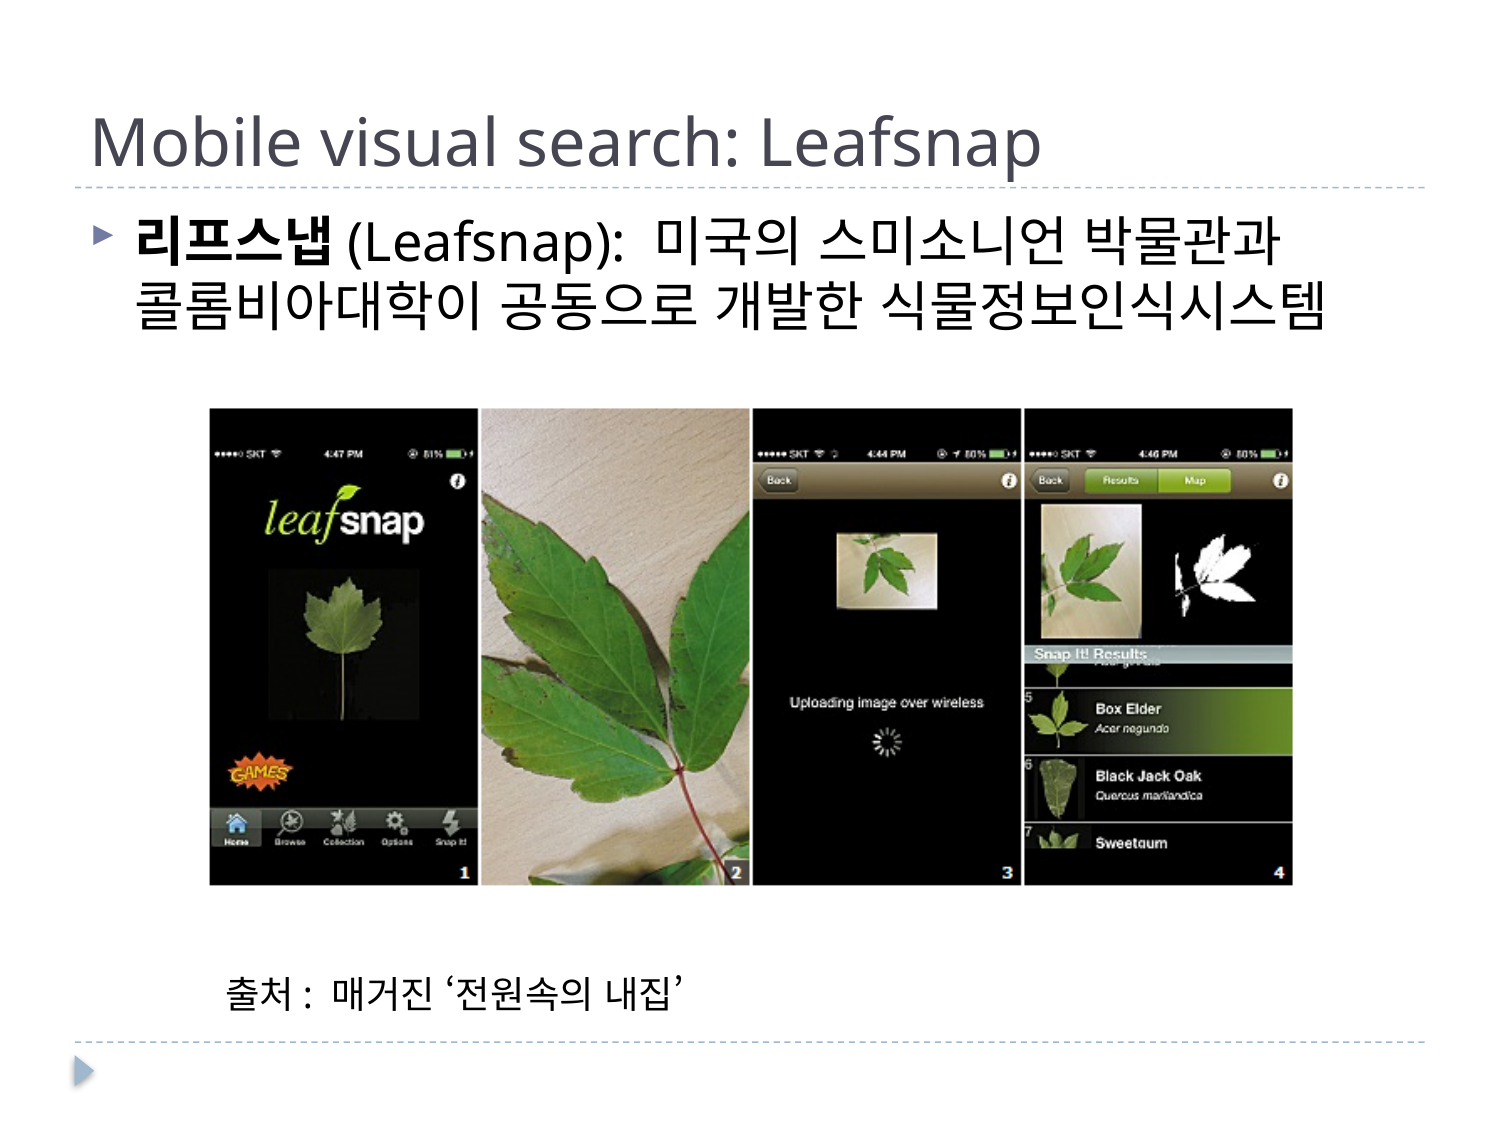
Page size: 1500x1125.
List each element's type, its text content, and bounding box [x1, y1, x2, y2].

title Mobile visual search: Leafsnap [75, 24, 1425, 188]
picture [204, 396, 1299, 894]
list 리프스냅(Leafsnap): 미국의 스미소니언 박물관과 콜롬비아대학이 공동으로 개발한 식물정보인식시스템 [75, 200, 1425, 1010]
text_box 출처: 매거진 ‘전원속의 내집’ [210, 964, 700, 1024]
